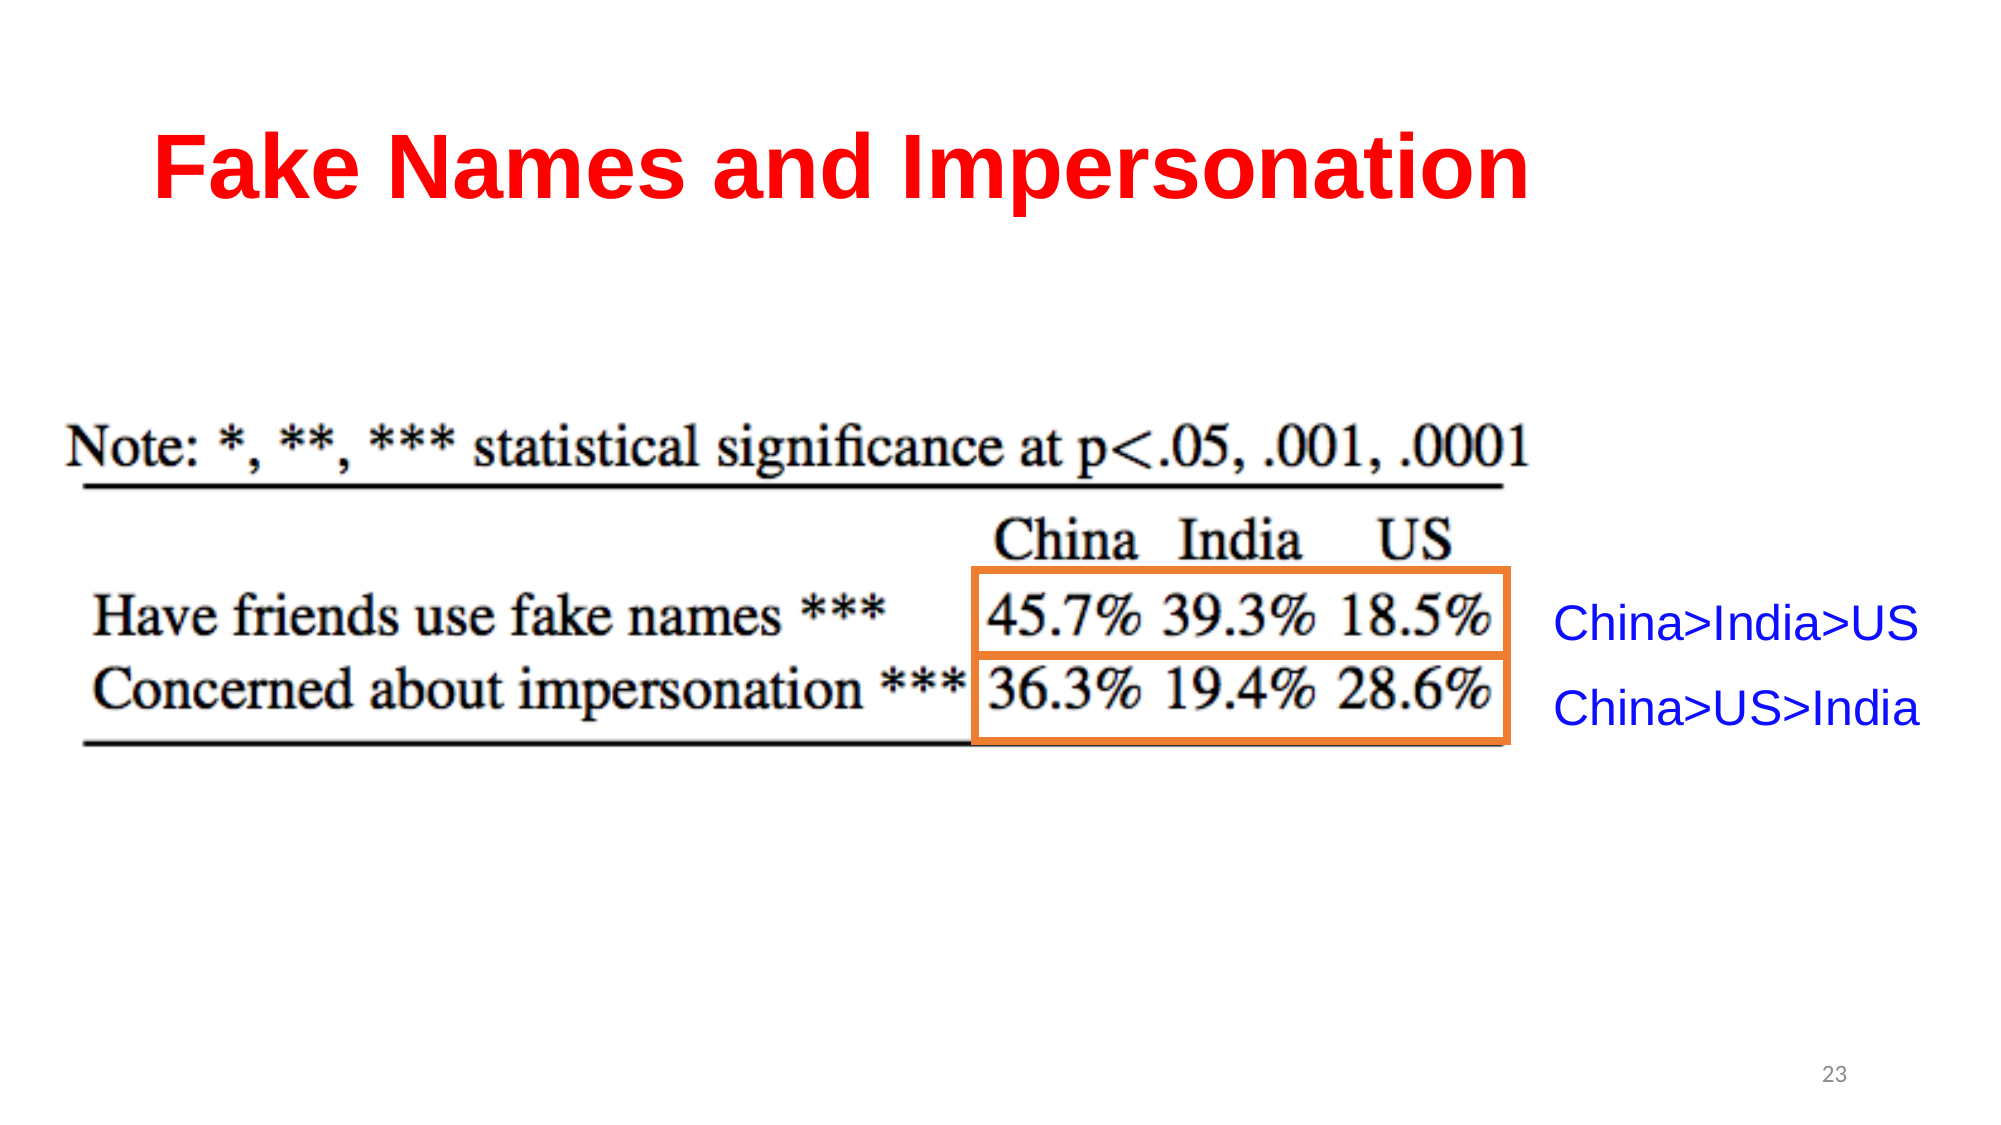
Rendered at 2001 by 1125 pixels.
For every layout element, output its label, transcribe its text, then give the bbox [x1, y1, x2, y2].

text_box China>US>India [1598, 668, 1935, 744]
slide_number 23 [1412, 1042, 1863, 1103]
title Fake Names and Impersonation [137, 59, 1863, 278]
picture [38, 406, 1598, 770]
text_box China>India>US [1598, 583, 1935, 659]
